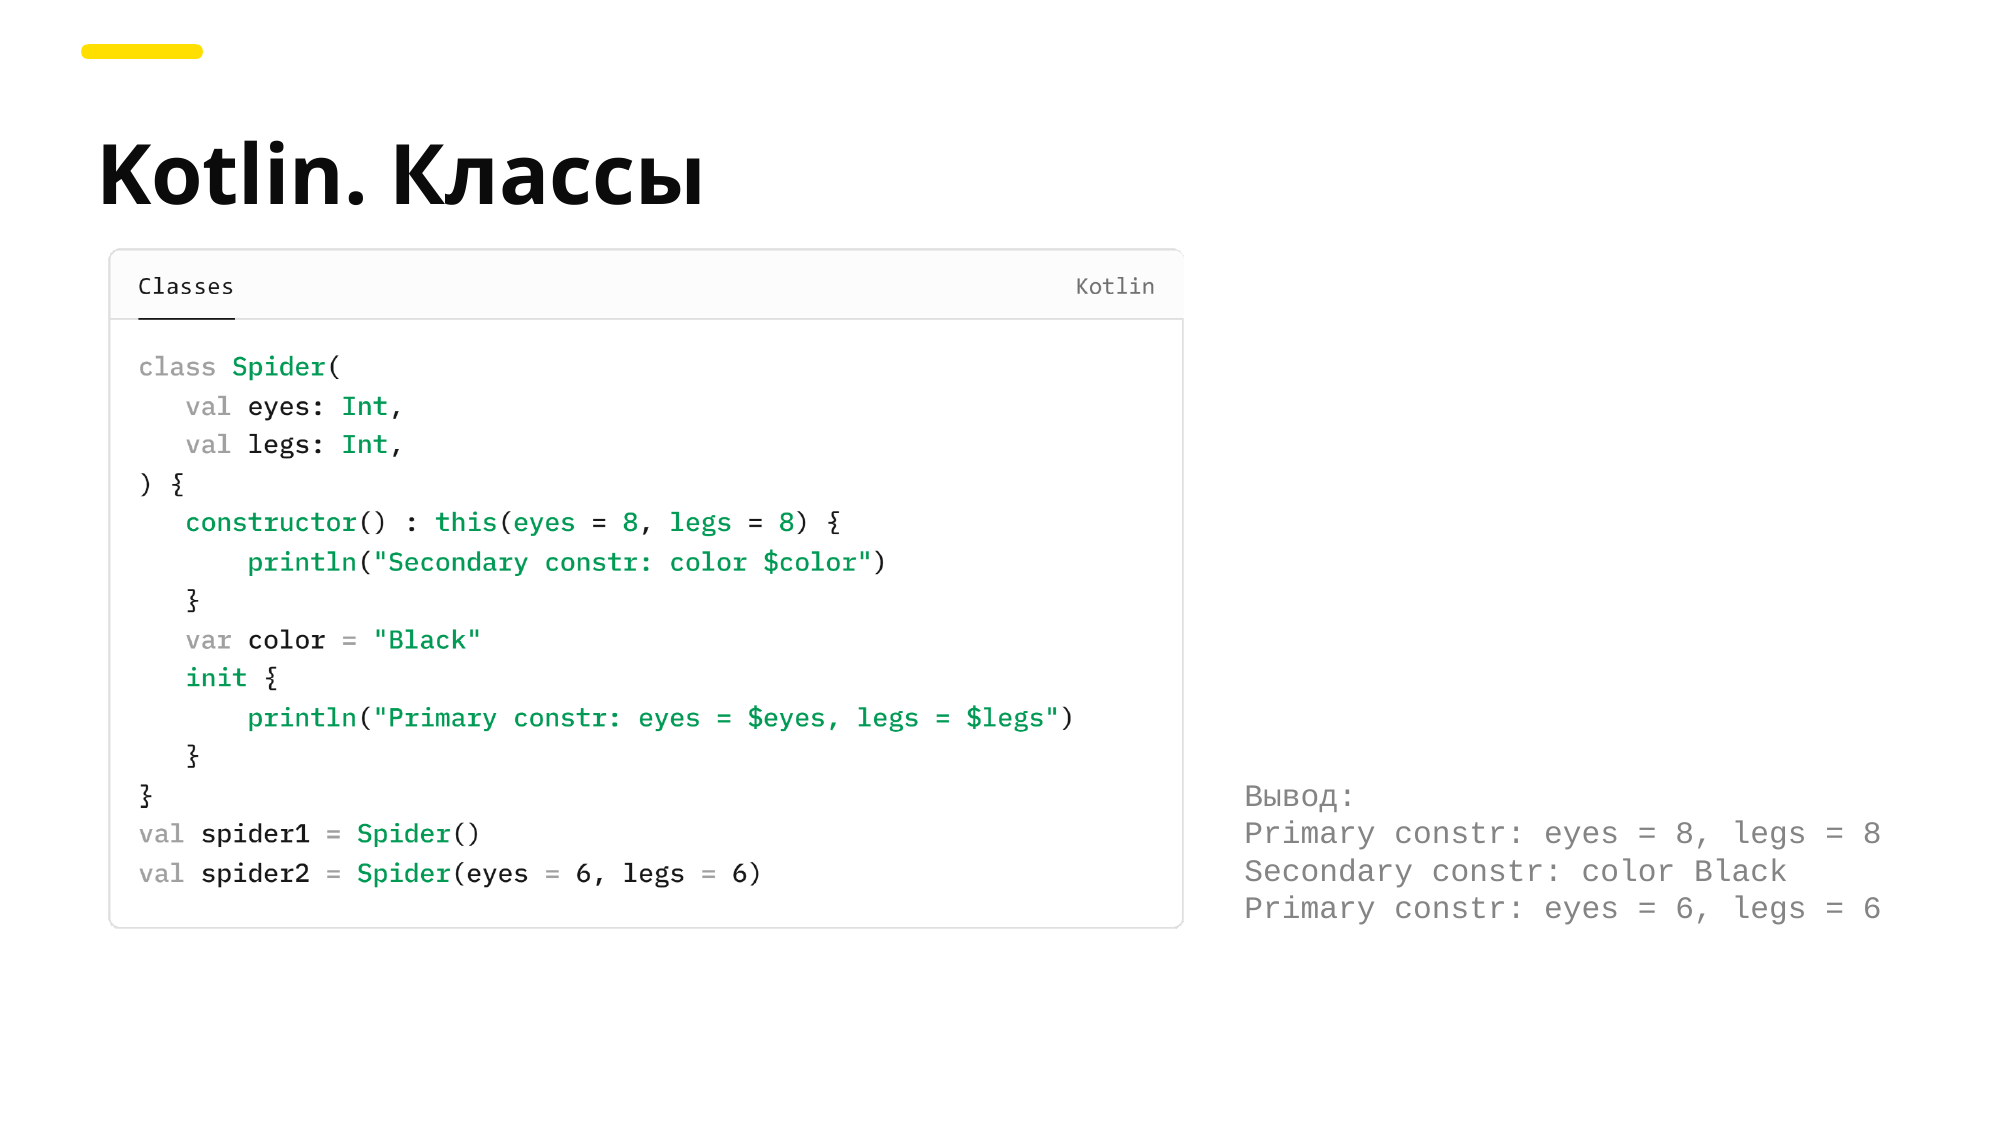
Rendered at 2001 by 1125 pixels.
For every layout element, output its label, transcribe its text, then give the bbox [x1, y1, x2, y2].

text_box [81, 44, 203, 59]
text_box Kotlin. Классы [81, 108, 1822, 222]
picture [81, 221, 1211, 956]
text_box Вывод: Primary constr: eyes = 8, legs = 8 Secondary constr: color Black Primary constr: eyes = 6, legs = 6 [1229, 767, 1934, 1009]
